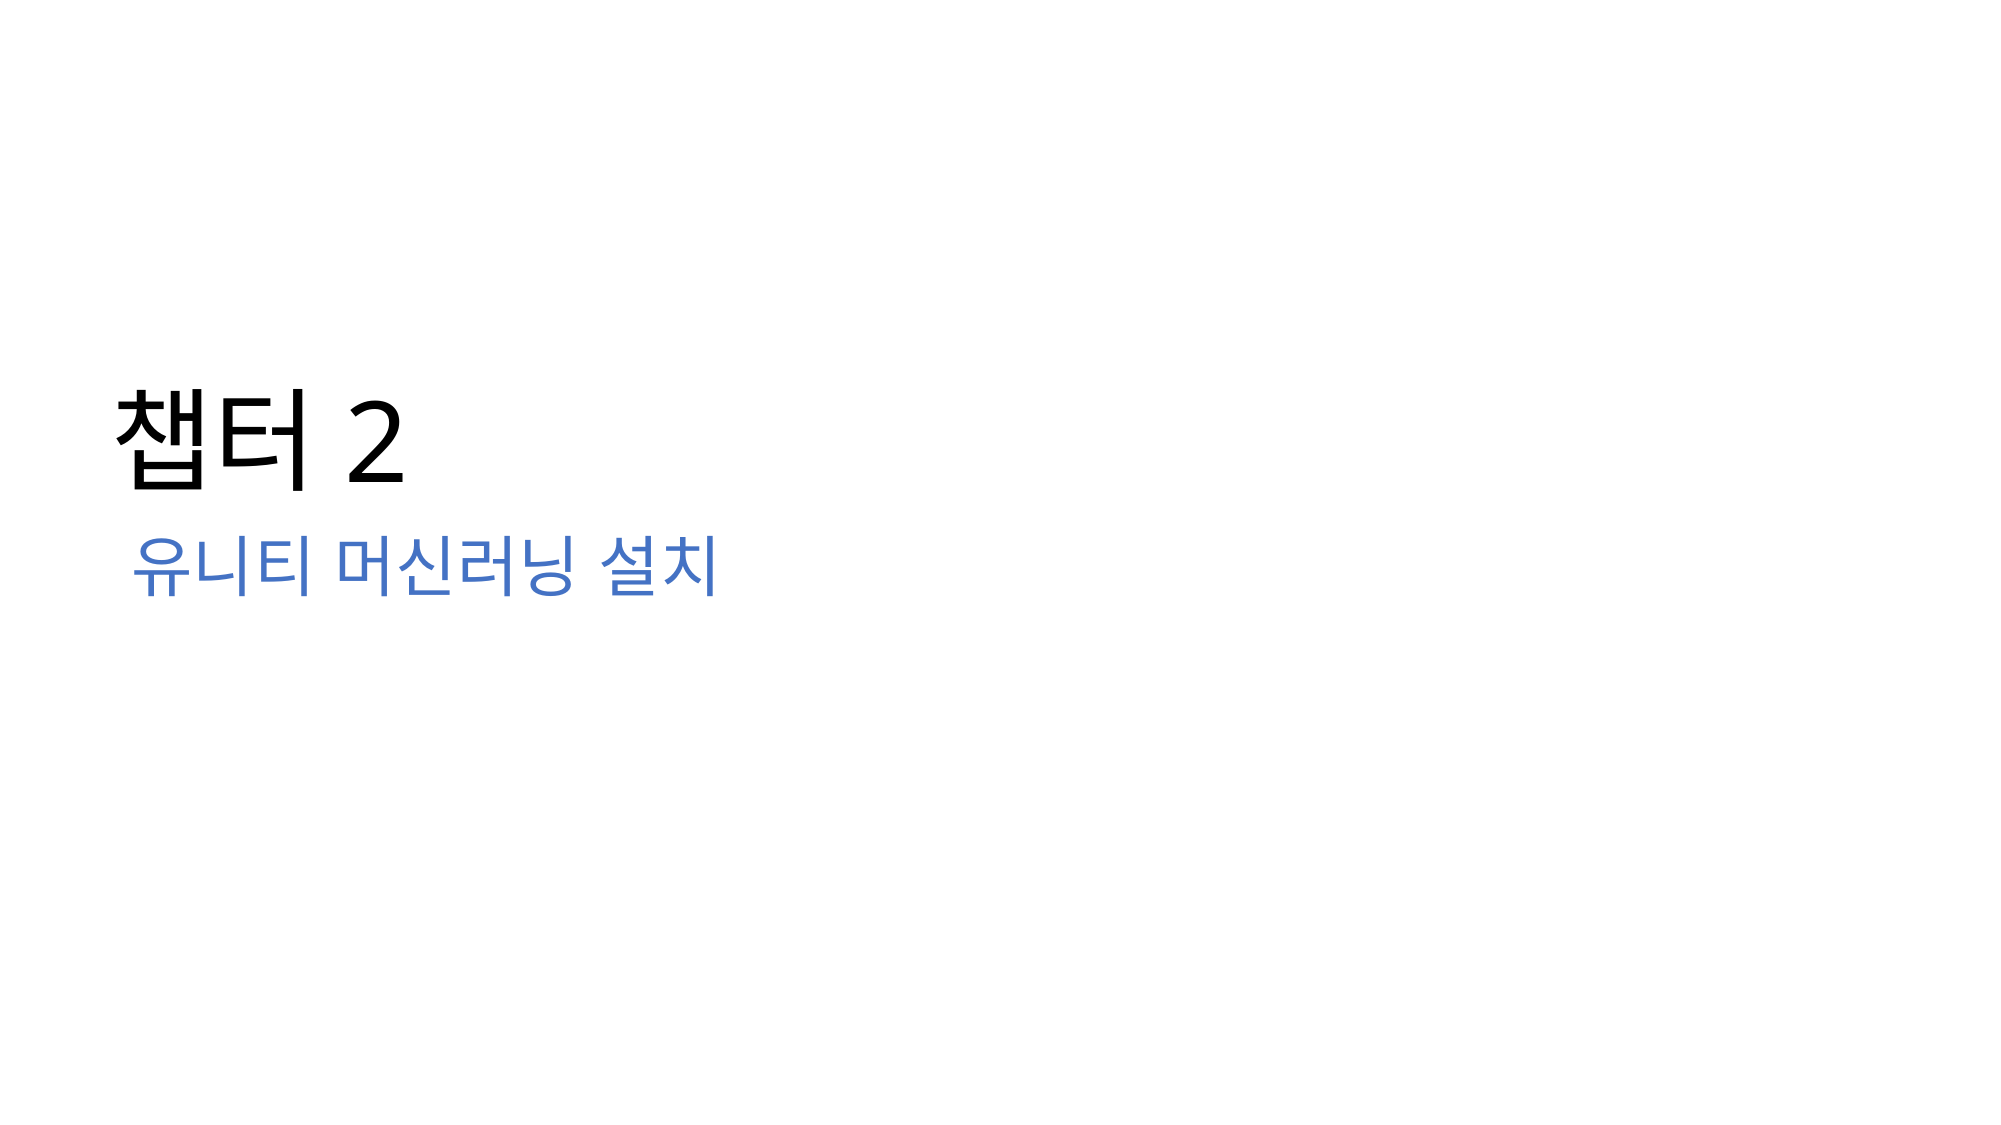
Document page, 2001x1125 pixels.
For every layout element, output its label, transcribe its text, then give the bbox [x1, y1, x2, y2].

text_box 챕터2 [95, 363, 424, 513]
text_box 유니티 머신러닝 설치 [116, 517, 738, 612]
